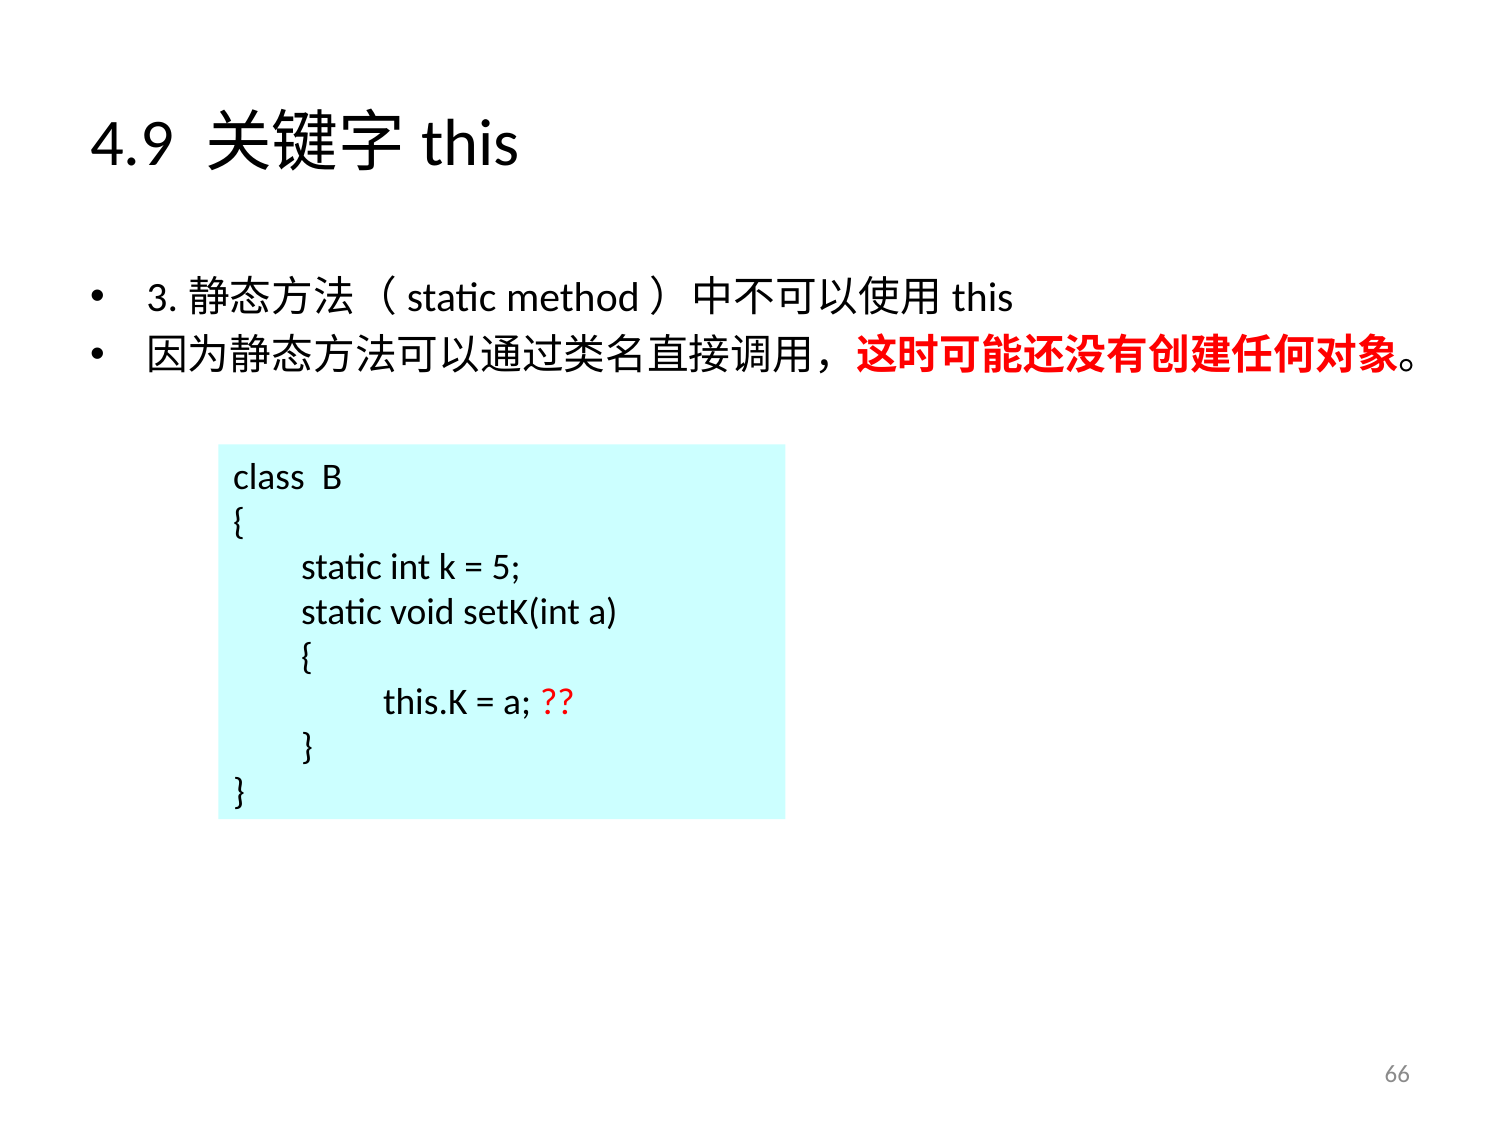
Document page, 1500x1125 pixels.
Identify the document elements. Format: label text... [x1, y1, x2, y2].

title 4.9 关键字this [75, 45, 1425, 233]
text_box class B { static int k = 5; static void setK(int a) { this.K = a; ?? } } [218, 444, 786, 820]
list 3.静态方法（static method）中不可以使用this 因为静态方法可以通过类名直接调用，这时可能还没有创建任何对象。 [75, 262, 1425, 1005]
slide_number 66 [1074, 1042, 1425, 1103]
